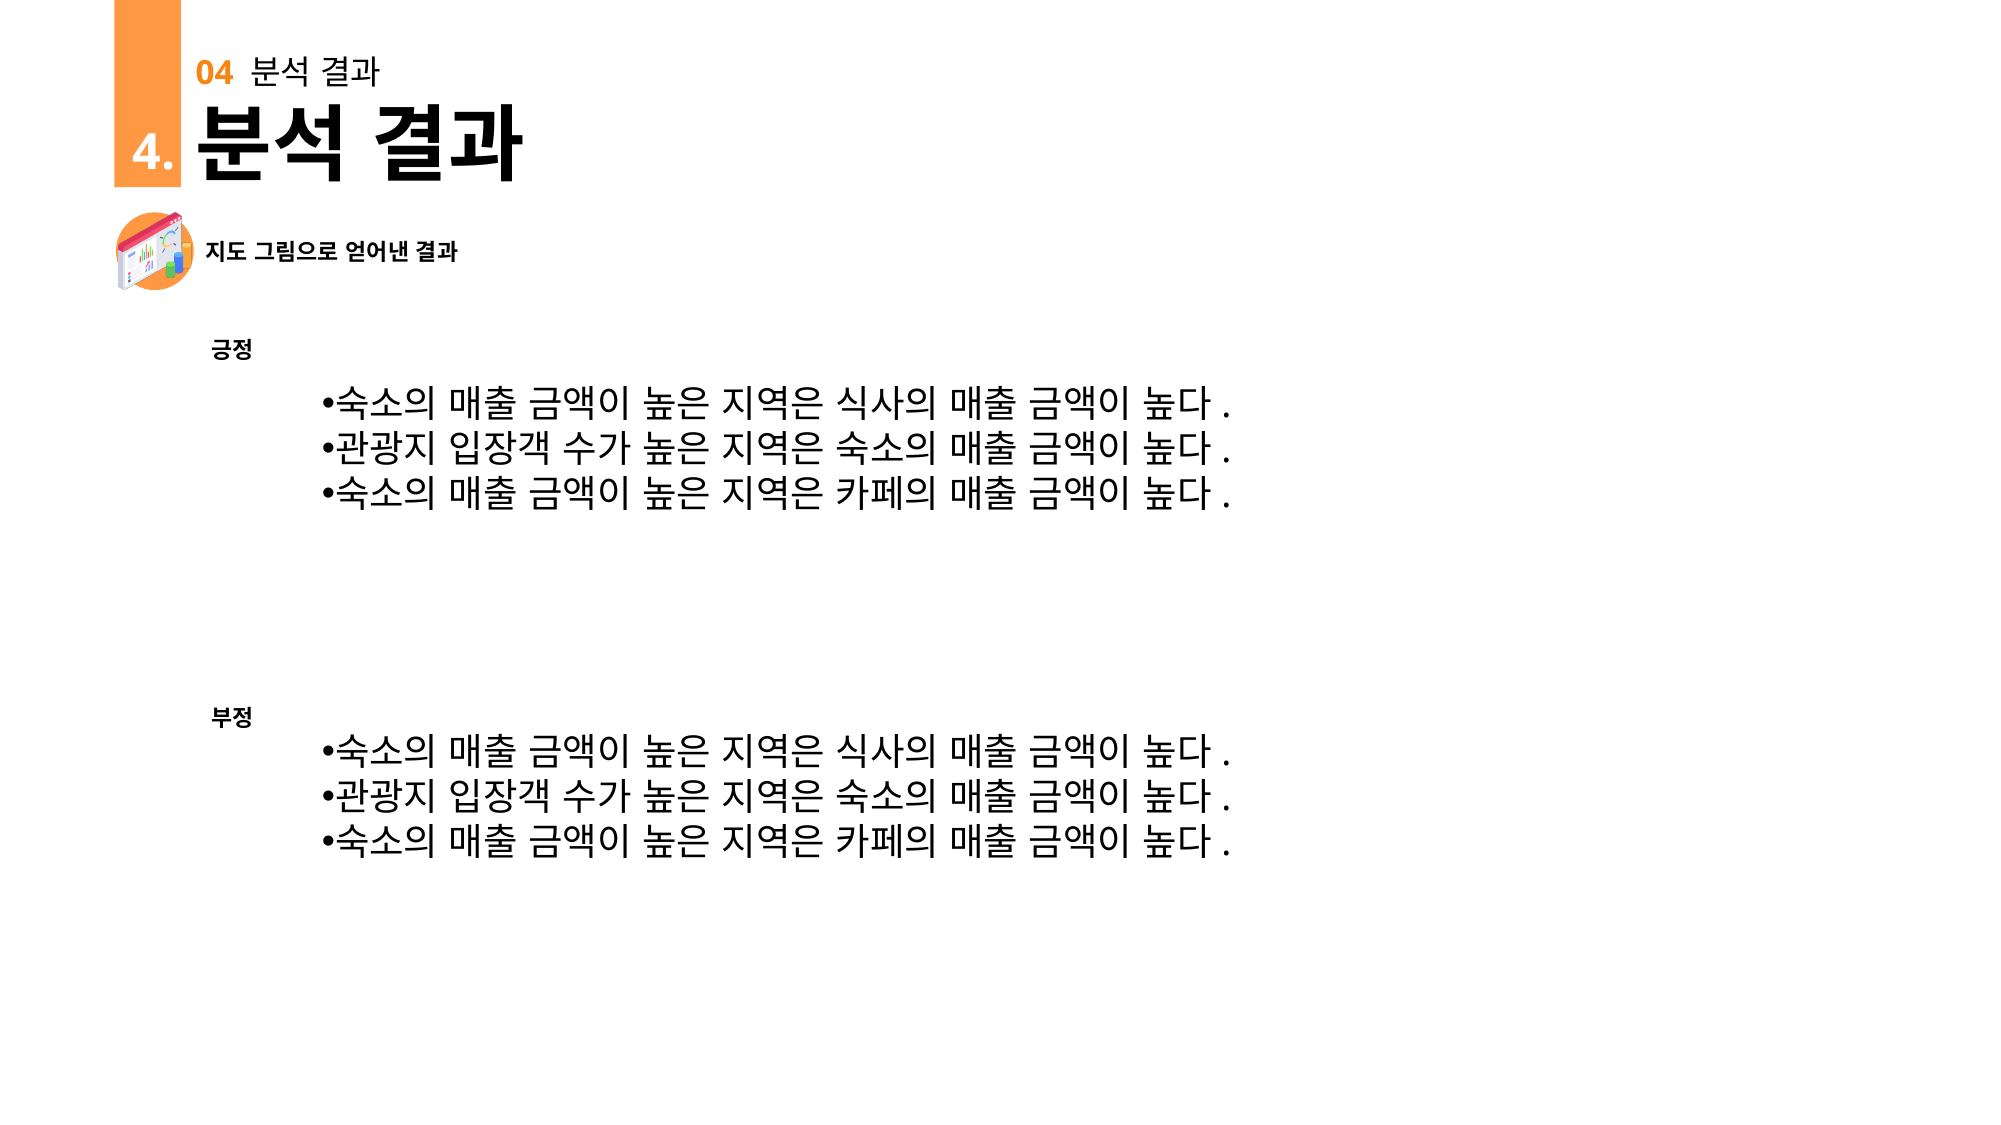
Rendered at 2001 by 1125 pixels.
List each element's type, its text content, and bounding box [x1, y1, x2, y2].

text_box 04 분석 결과 [180, 44, 1220, 100]
text_box 분석 결과 [180, 100, 1220, 199]
text_box 긍정 [196, 328, 621, 371]
text_box 4. [101, 112, 194, 187]
text_box 숙소의 매출 금액이 높은 지역은 식사의 매출 금액이 높다. 관광지 입장객 수가 높은 지역은 숙소의 매출 금액이 높다. 숙소의 매출 금액이 높은 지역은 카페의 매출 금액이 높다. [307, 372, 1308, 523]
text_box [112, 209, 615, 294]
text_box 숙소의 매출 금액이 높은 지역은 식사의 매출 금액이 높다. 관광지 입장객 수가 높은 지역은 숙소의 매출 금액이 높다. 숙소의 매출 금액이 높은 지역은 카페의 매출 금액이 높다. [307, 720, 1308, 871]
text_box 부정 [196, 696, 621, 739]
text_box [113, 0, 182, 112]
